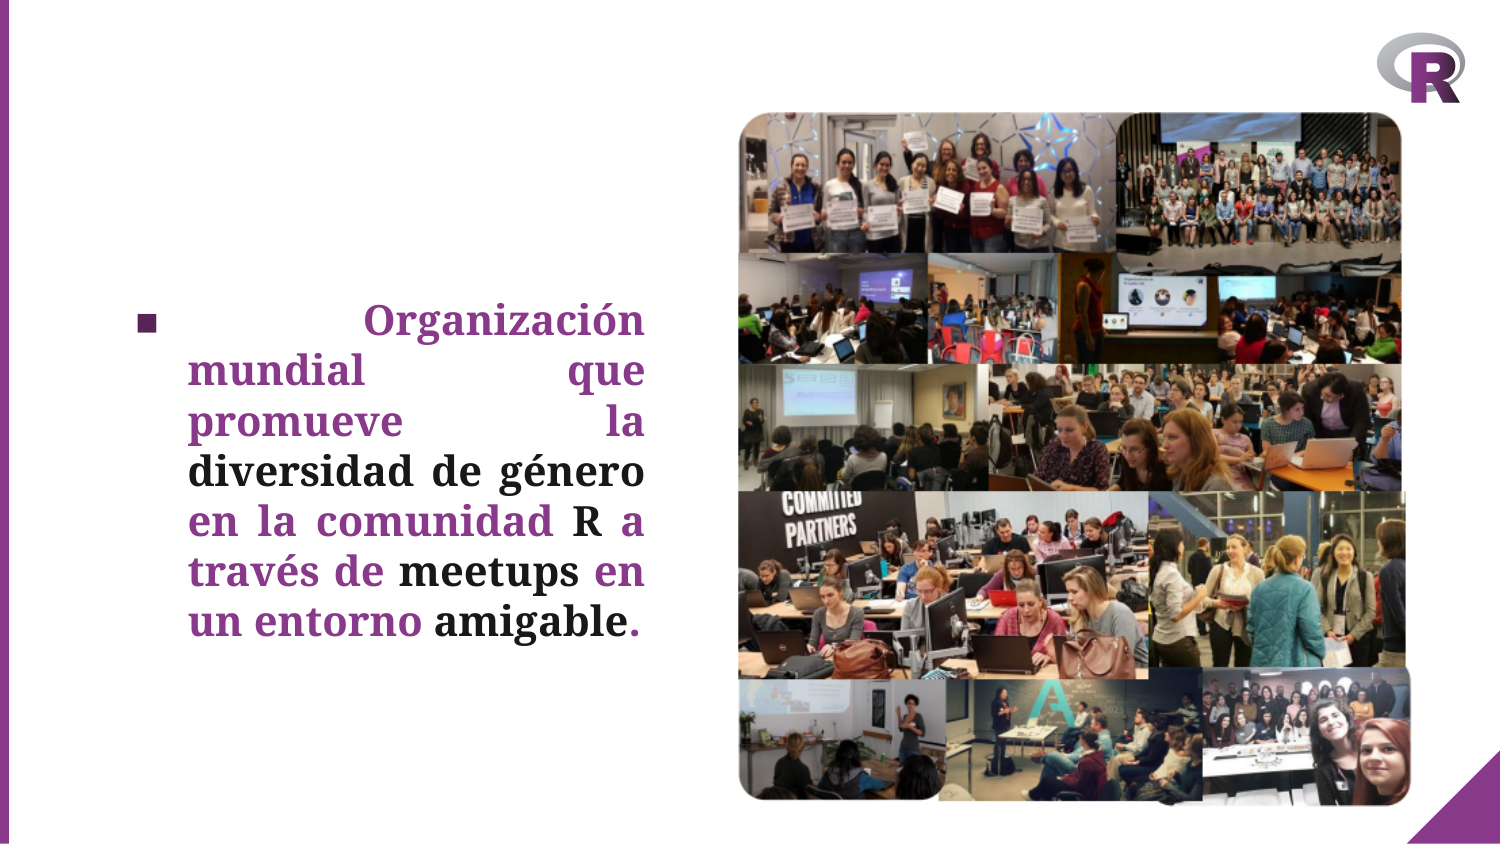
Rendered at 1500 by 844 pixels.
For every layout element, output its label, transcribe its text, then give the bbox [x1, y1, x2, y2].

list Organización mundial que promueve la diversidad de género en la comunidad R a través de meetups en un entorno amigable. [101, 279, 661, 808]
picture [733, 14, 1475, 808]
